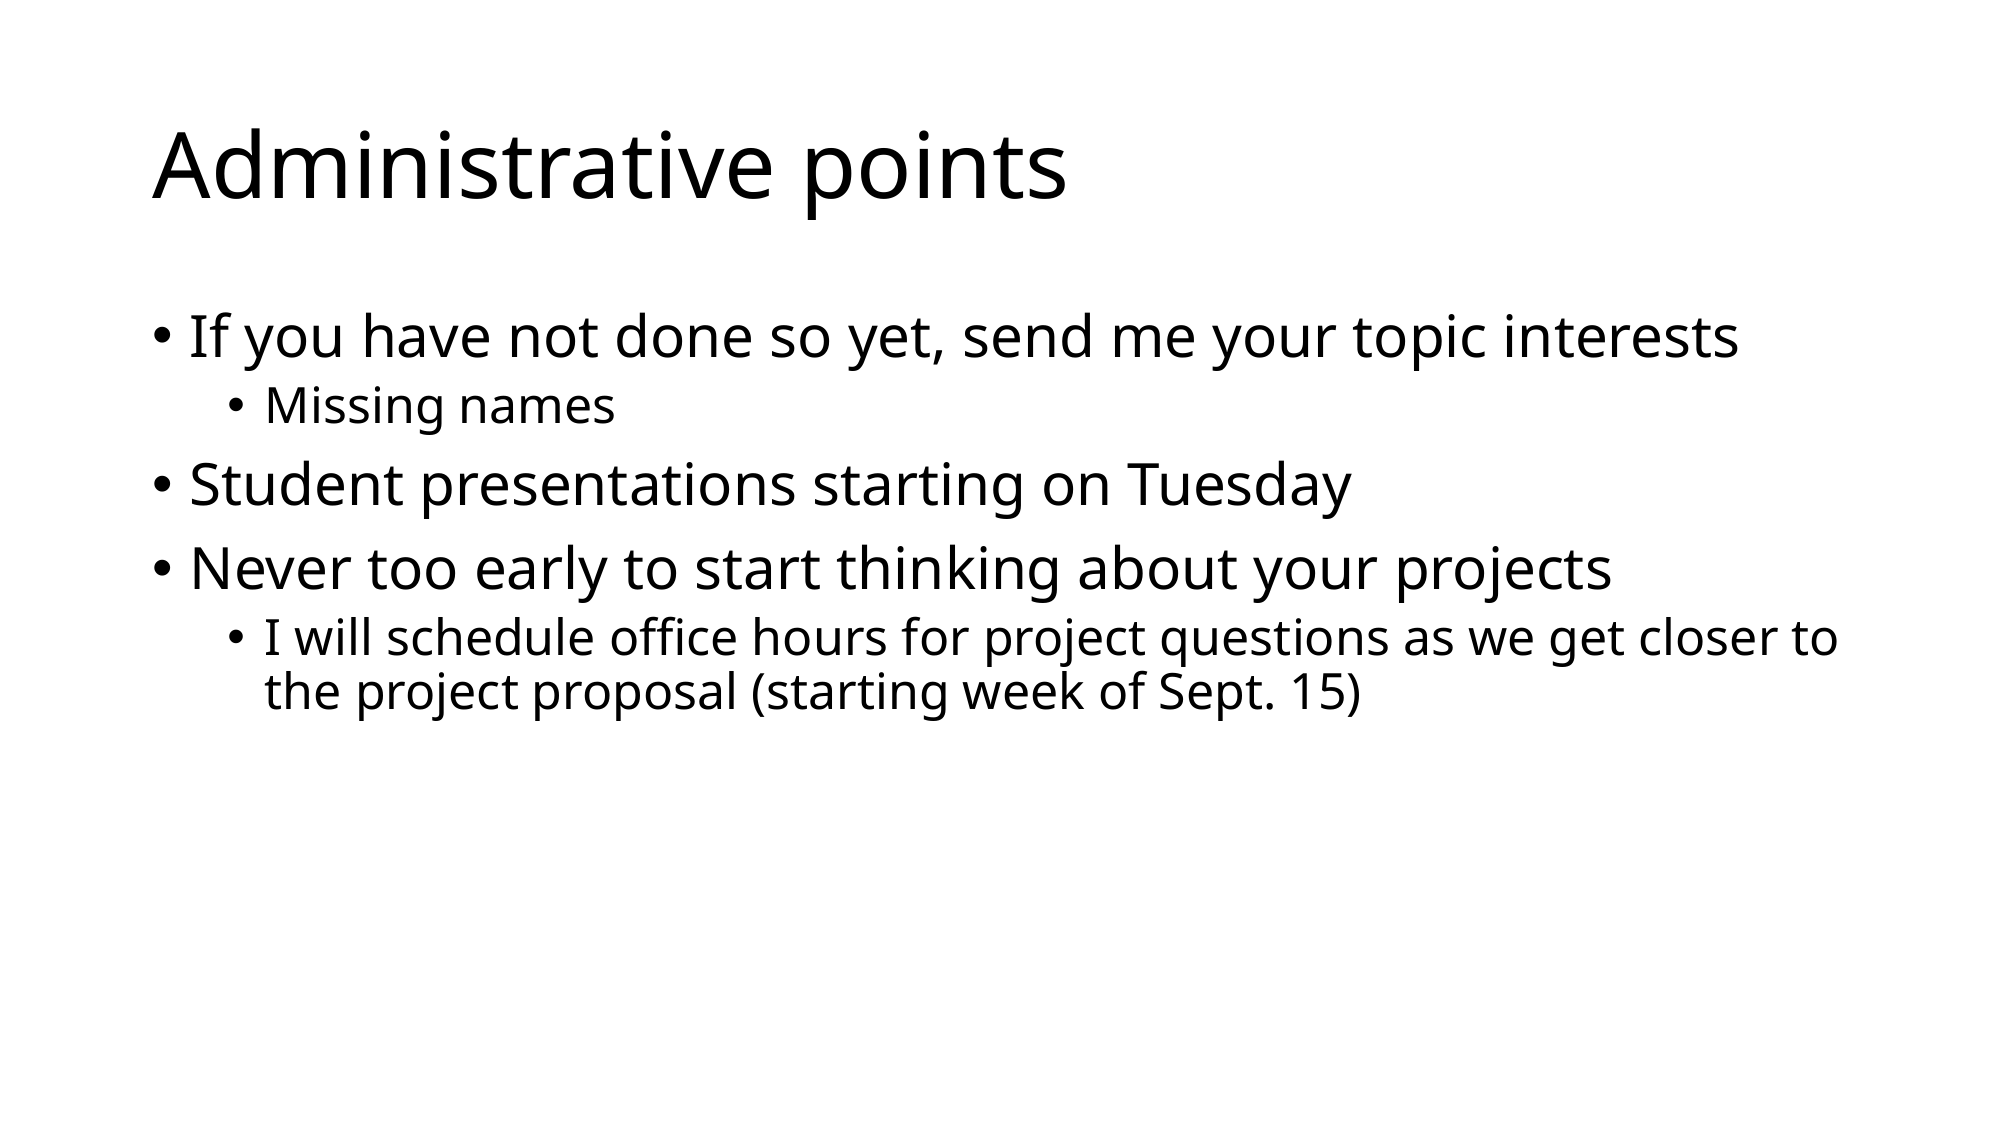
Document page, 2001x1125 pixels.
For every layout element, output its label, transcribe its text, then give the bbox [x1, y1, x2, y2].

list If you have not done so yet, send me your topic interests Missing names Student presentations starting on Tuesday Never too early to start thinking about your projects I will schedule office hours for project questions as we get closer to the project proposal (starting week of Sept. 15) [137, 299, 1863, 1014]
title Administrative points [137, 59, 1863, 278]
